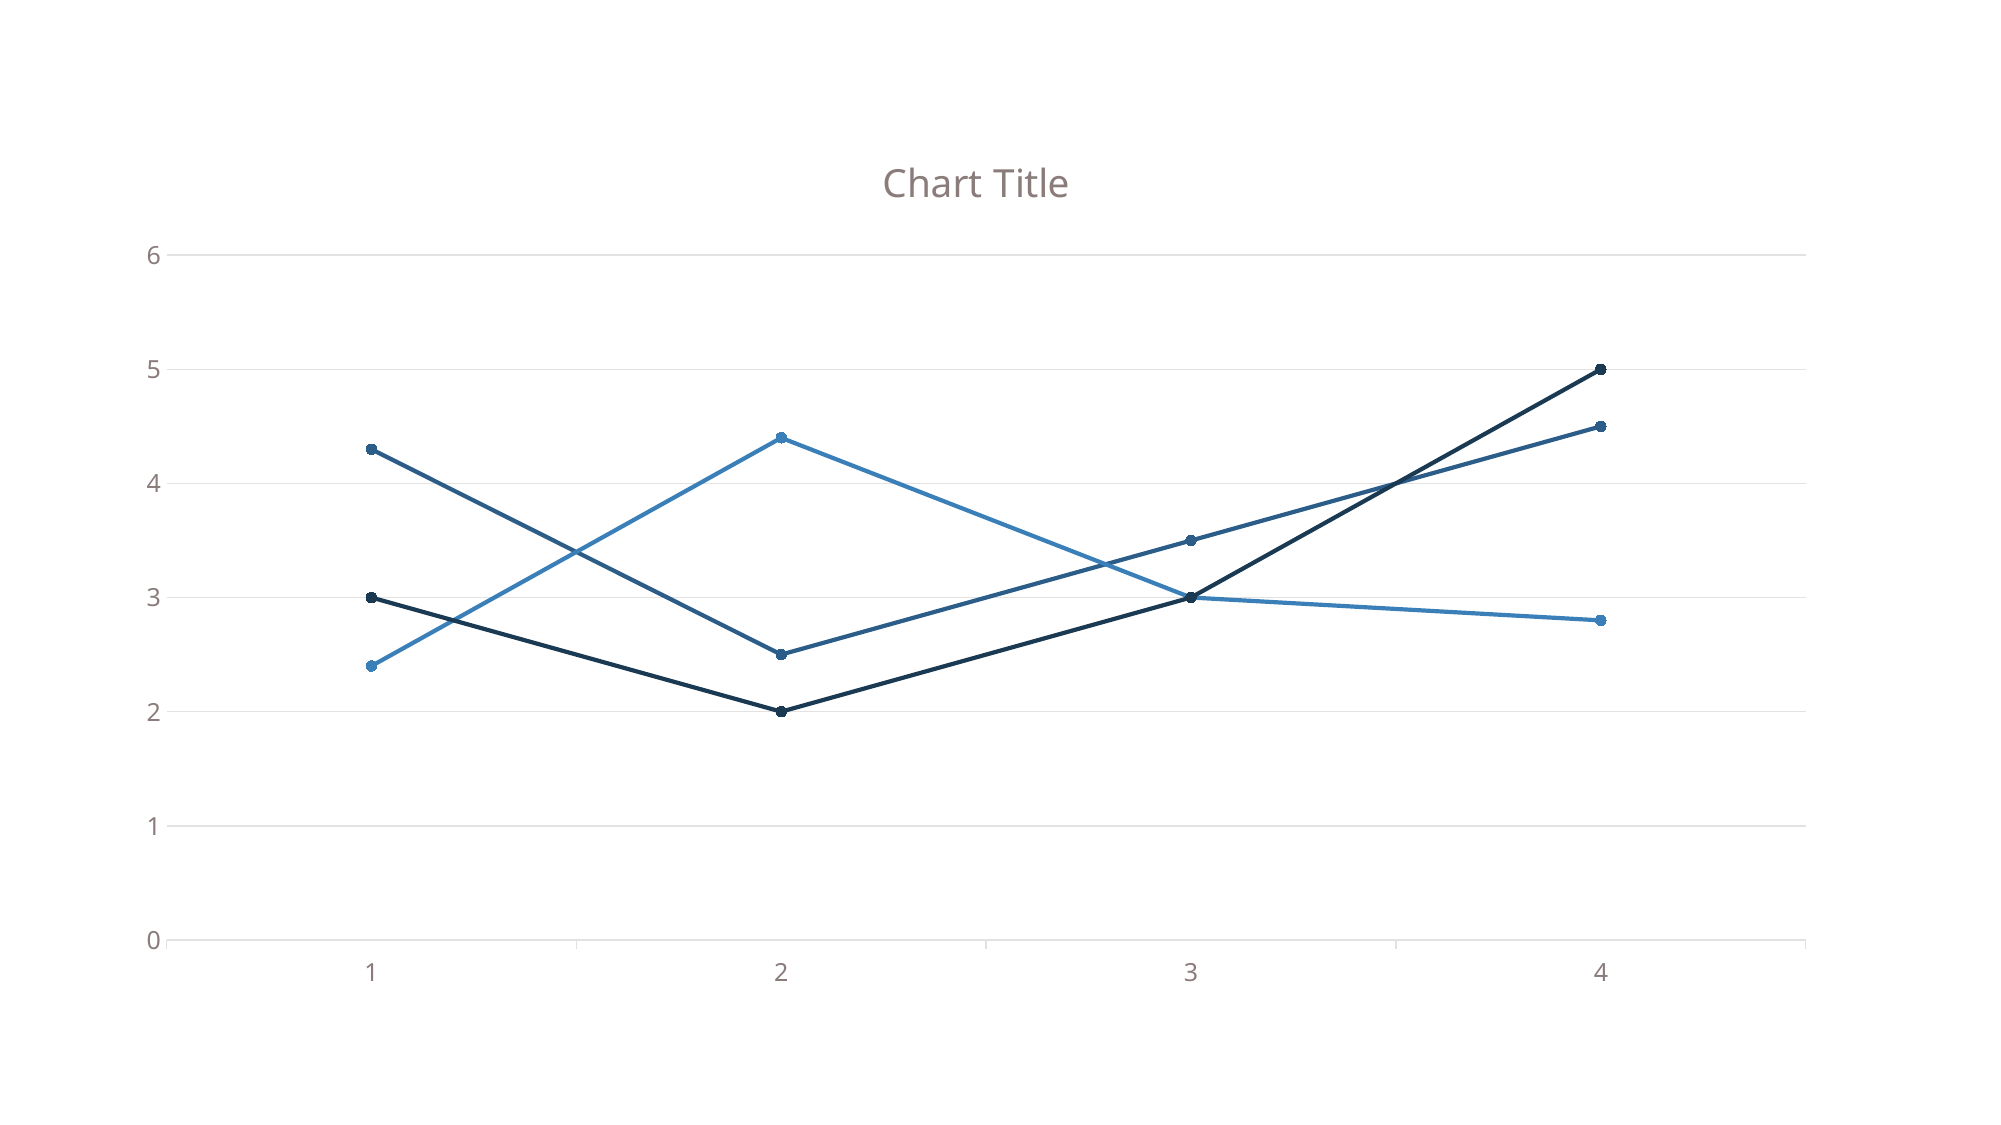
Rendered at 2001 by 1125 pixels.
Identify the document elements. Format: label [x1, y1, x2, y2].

chart [111, 117, 1841, 1007]
